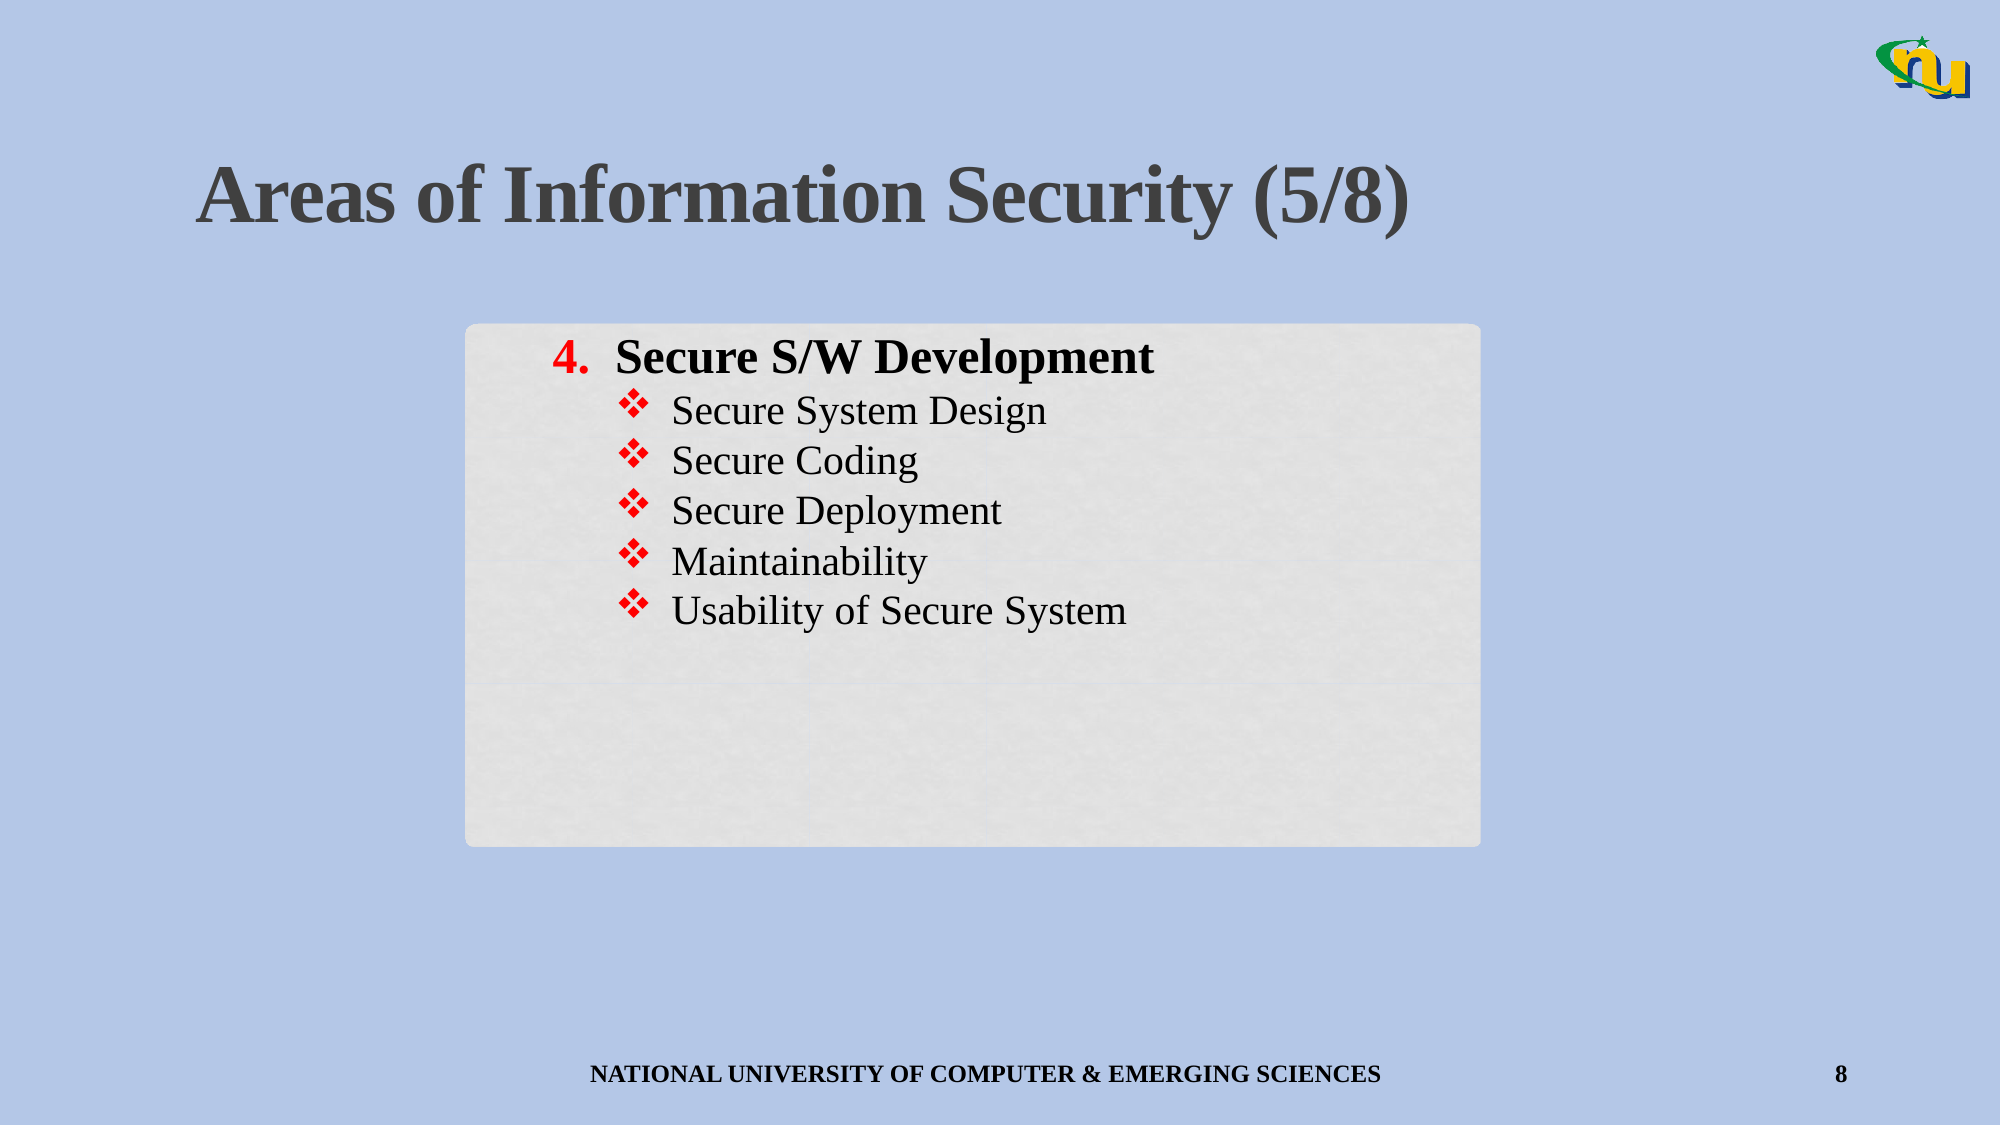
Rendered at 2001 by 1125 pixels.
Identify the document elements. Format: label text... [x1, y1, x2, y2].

text_box 4. Secure S/W Development Secure System Design Secure Coding Secure Deployment Maintainability Usability of Secure System [465, 323, 1481, 847]
picture [1866, 24, 1987, 108]
footer NATIONAL UNIVERSITY OF COMPUTER & EMERGING SCIENCES [559, 1042, 1413, 1103]
slide_number 8 [1413, 1042, 1863, 1103]
text_box Areas of Information Security (5/8) [180, 65, 1642, 248]
